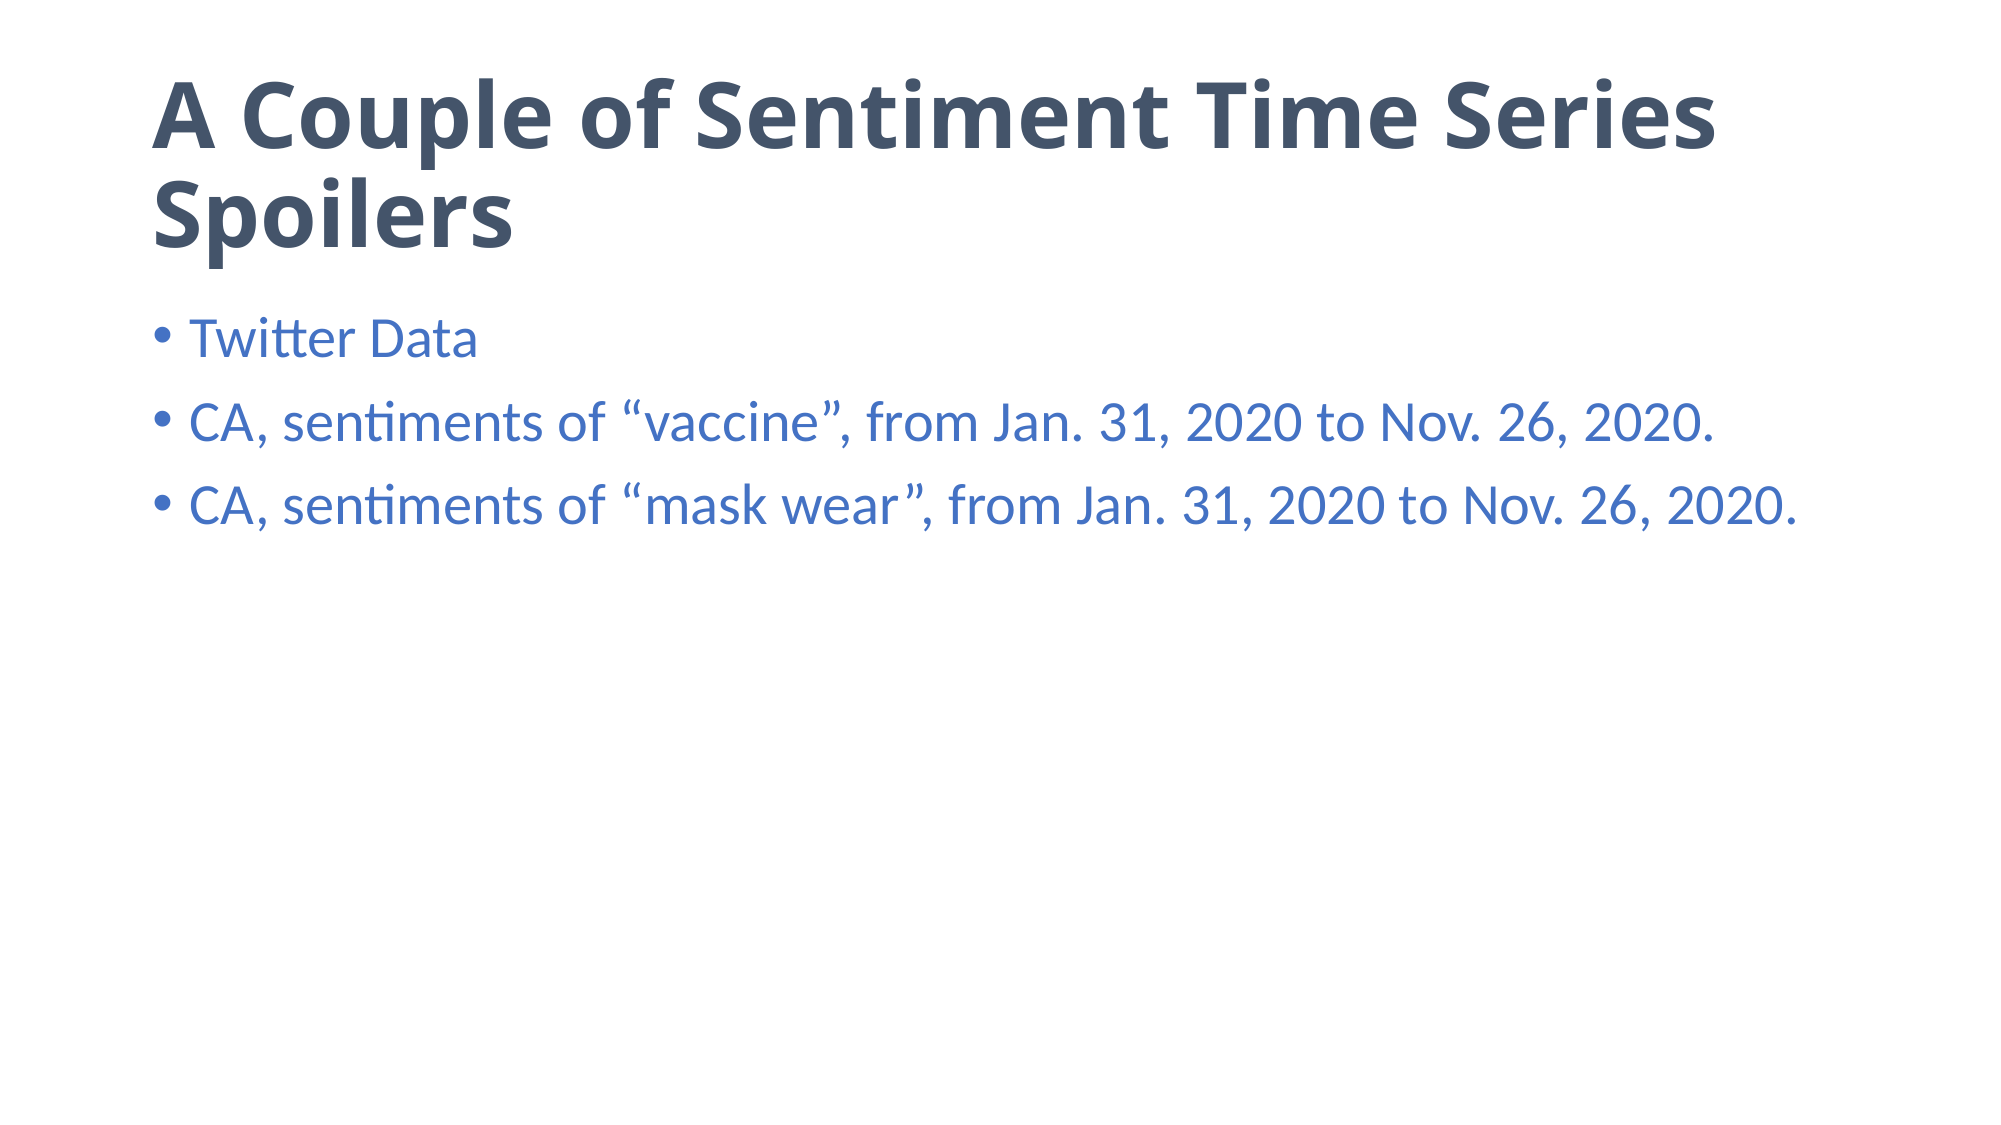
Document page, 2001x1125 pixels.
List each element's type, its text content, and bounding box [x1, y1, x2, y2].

title A Couple of Sentiment Time Series Spoilers [137, 59, 1863, 278]
list Twitter Data CA, sentiments of “vaccine”, from Jan. 31, 2020 to Nov. 26, 2020. CA, sentiments of “mask wear”, from Jan. 31, 2020 to Nov. 26, 2020. [137, 299, 1863, 1014]
